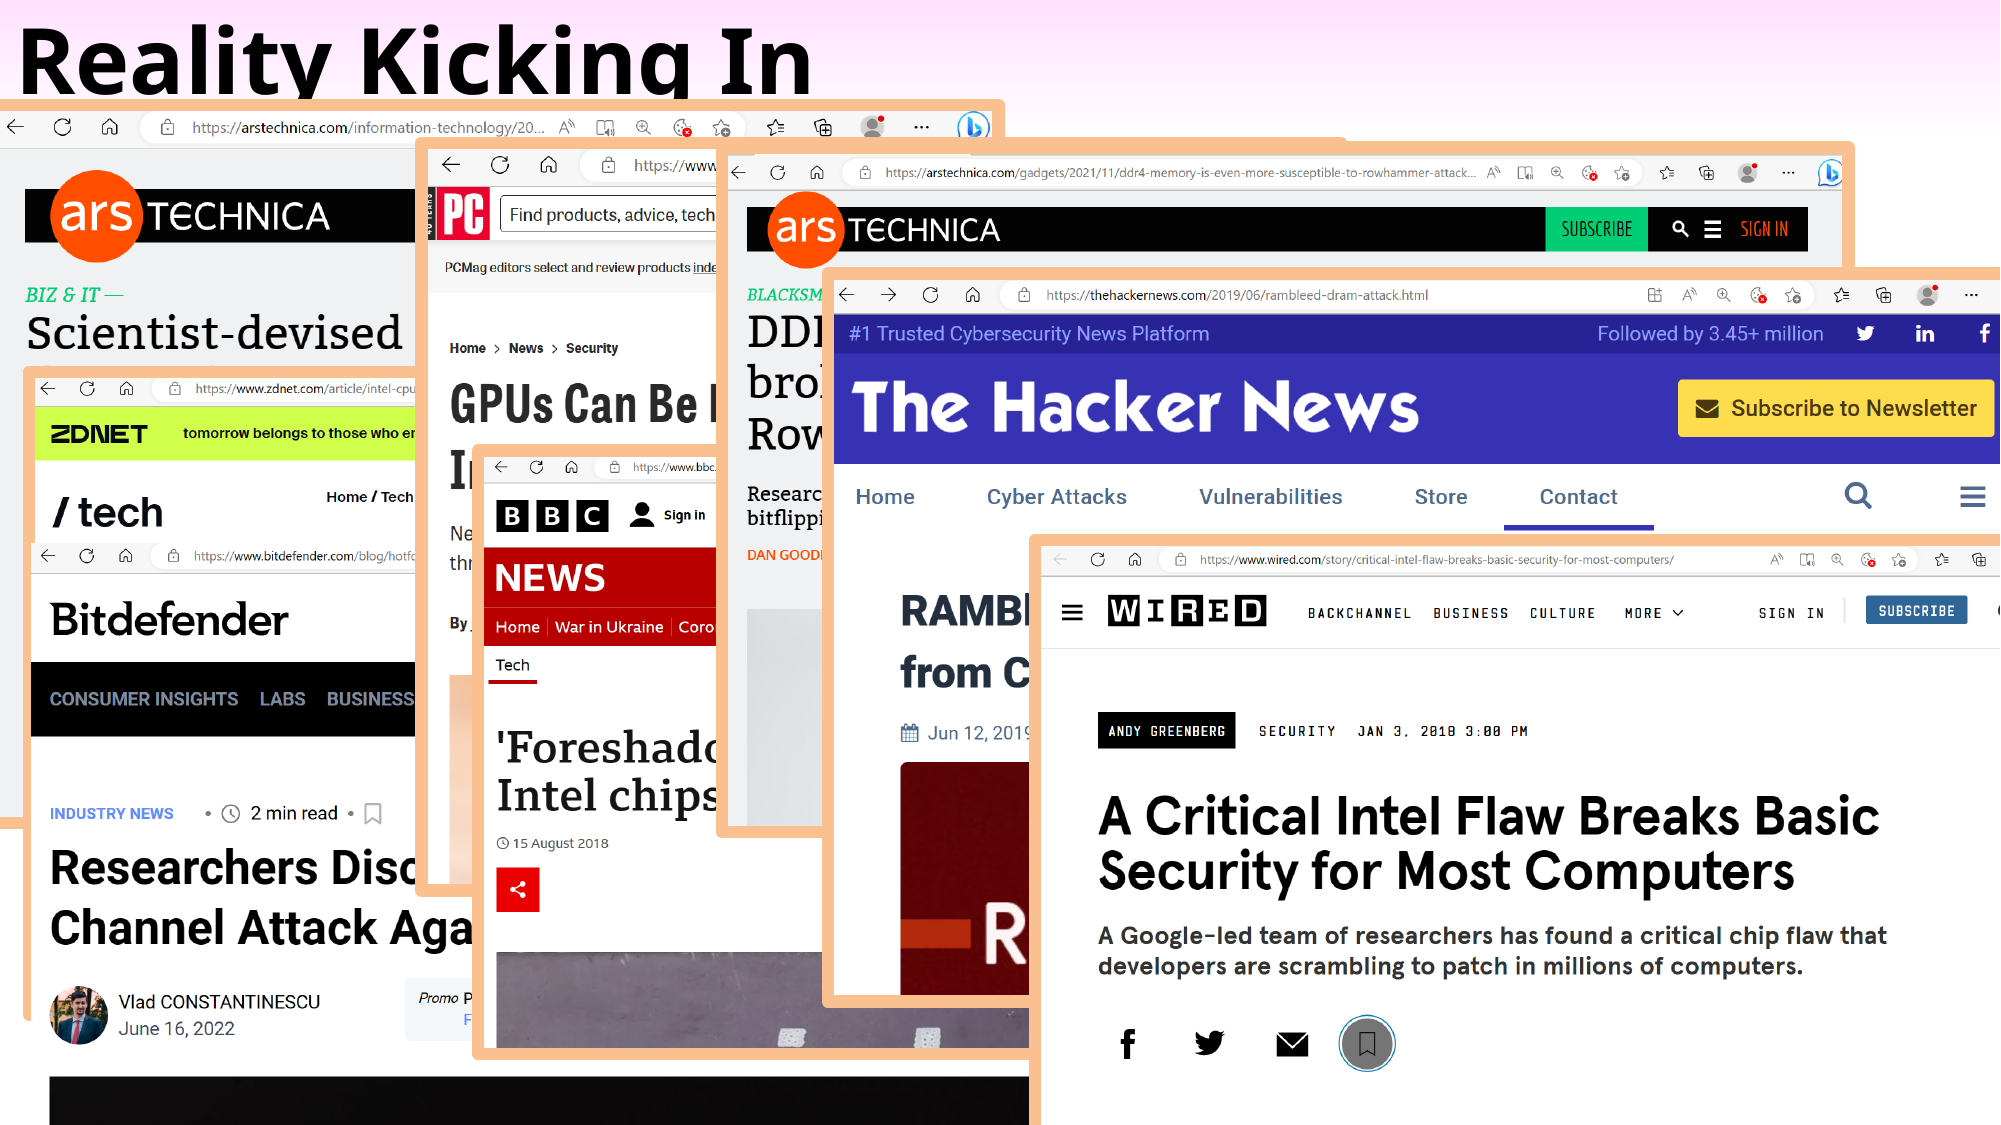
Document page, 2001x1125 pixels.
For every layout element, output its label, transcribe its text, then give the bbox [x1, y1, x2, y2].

title Reality Kicking In [0, 0, 2000, 131]
picture [0, 111, 2000, 1125]
